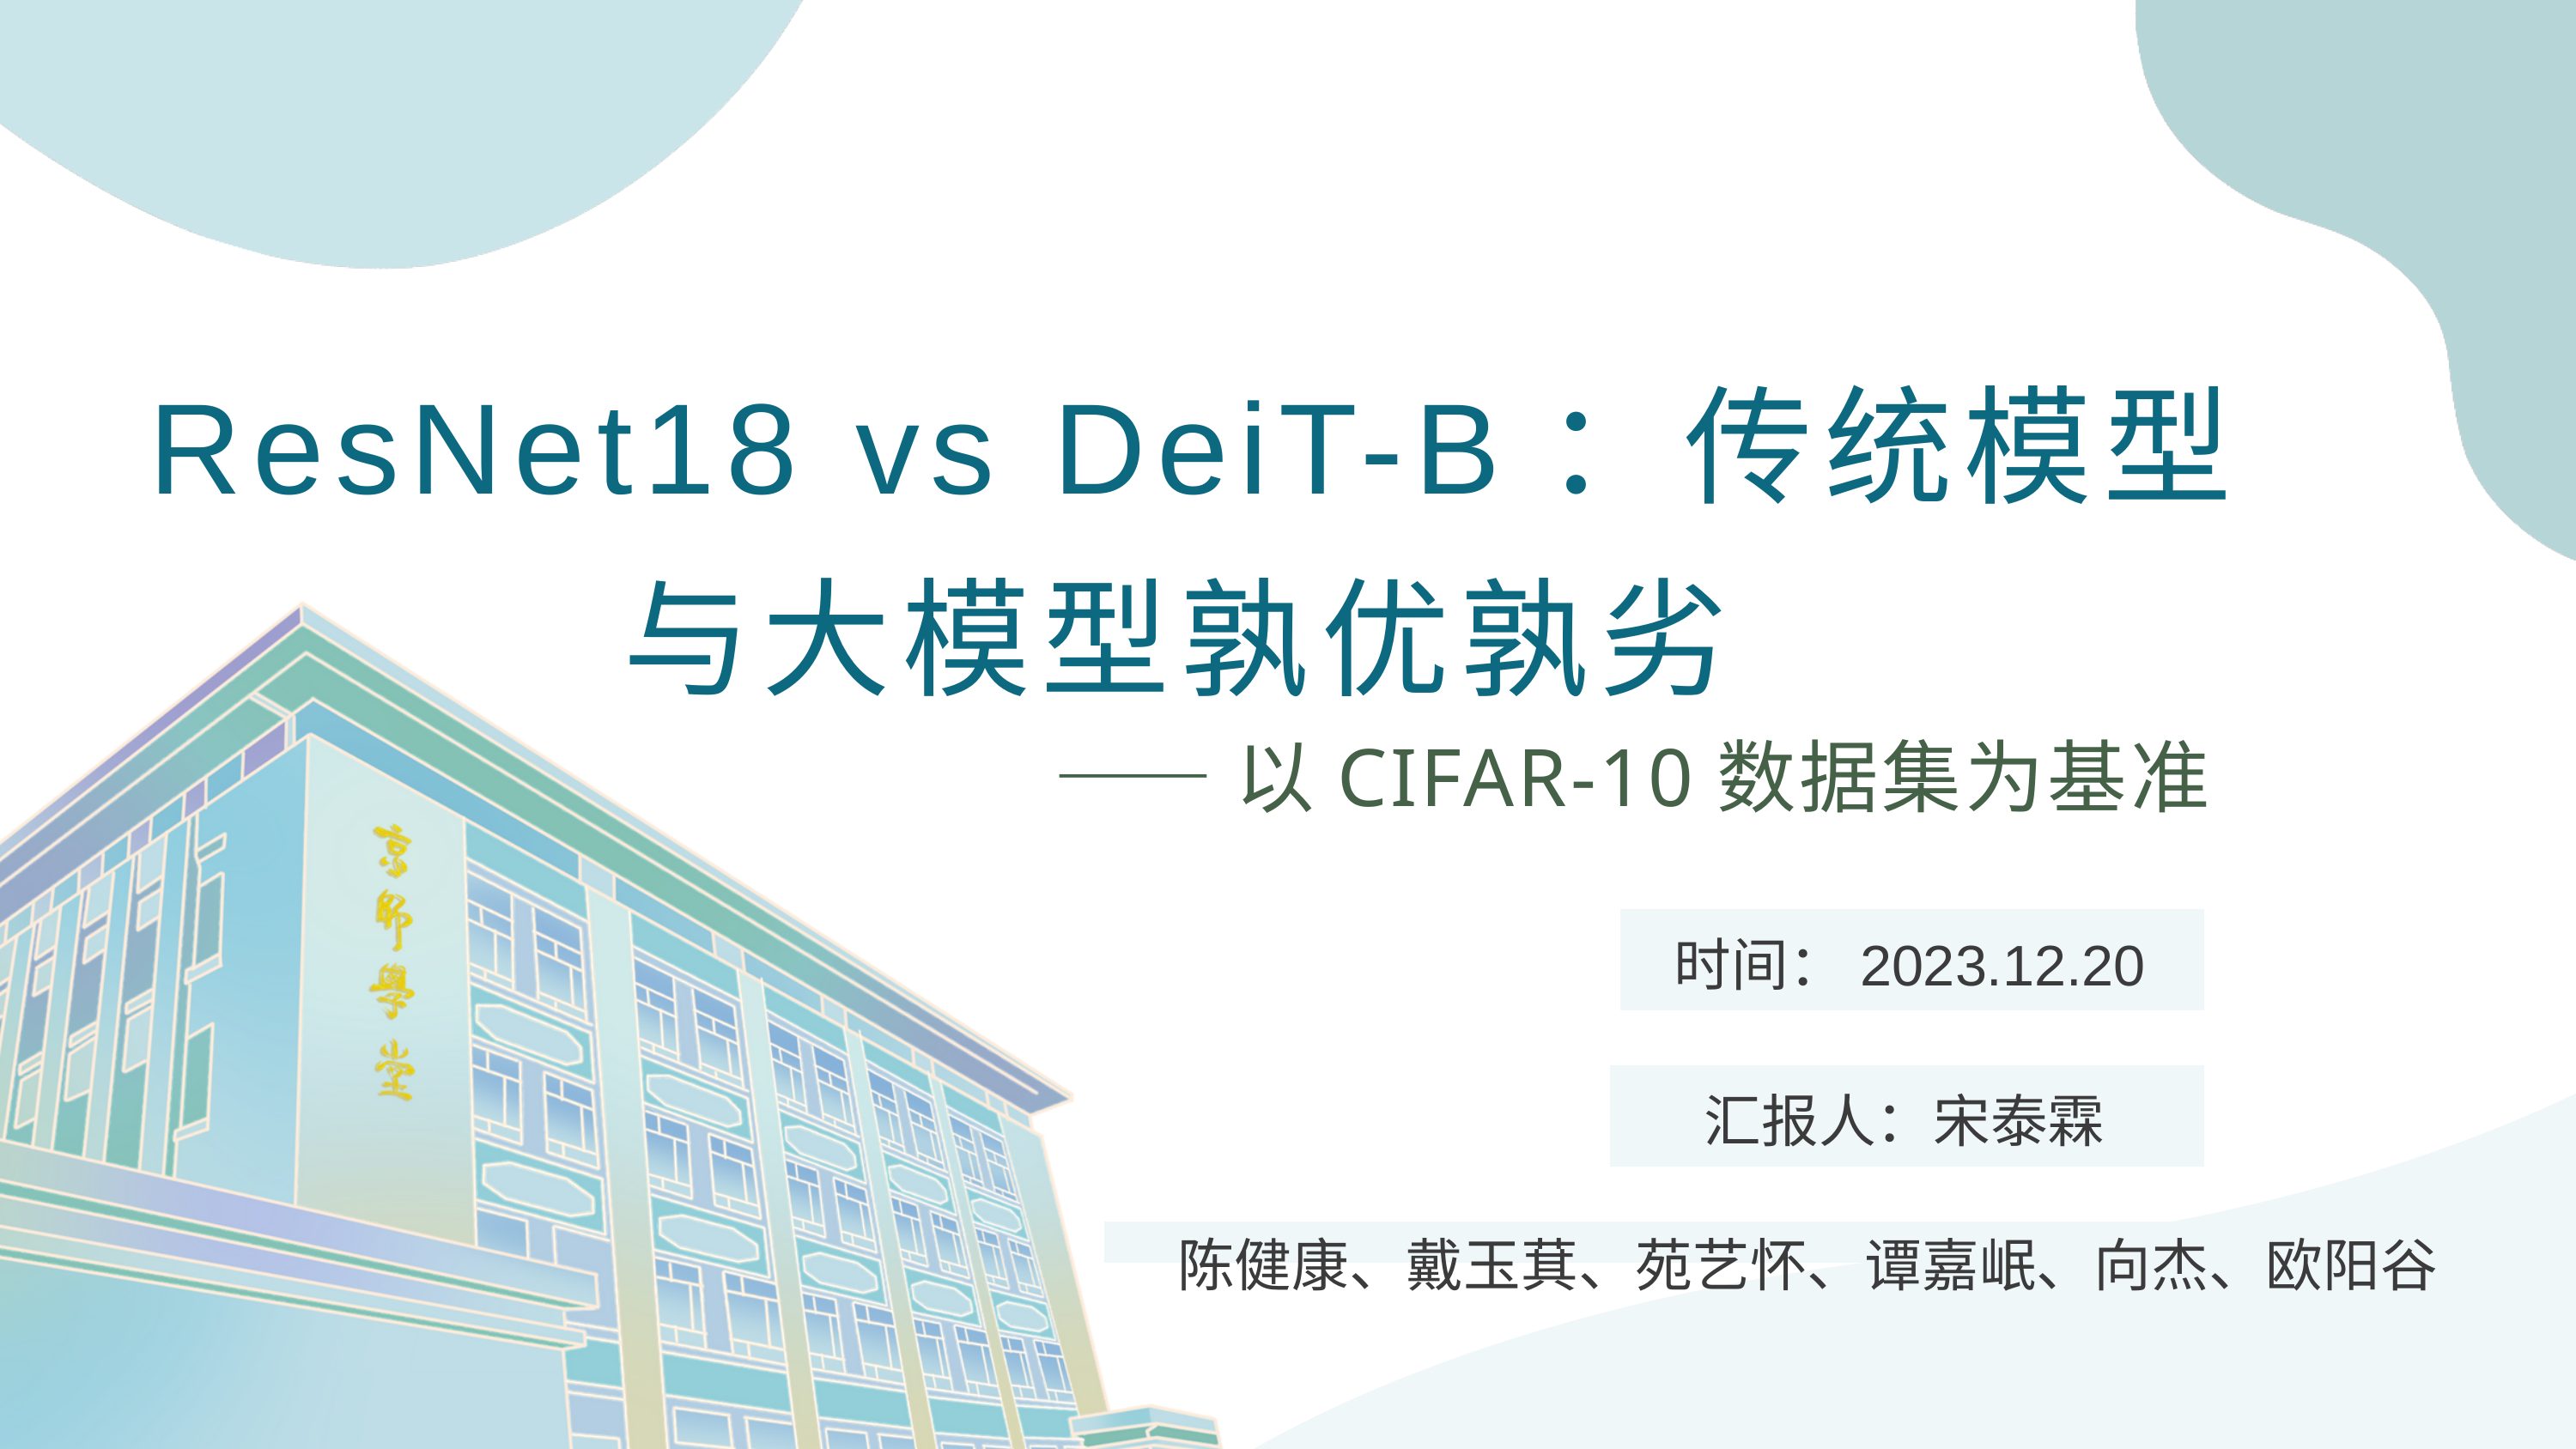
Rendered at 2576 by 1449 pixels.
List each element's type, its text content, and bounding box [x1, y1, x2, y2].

text_box ——以CIFAR-10数据集为基准 [1054, 712, 2450, 823]
text_box ResNet18 vs DeiT-B：传统模型与大模型孰优孰劣 [96, 327, 2296, 712]
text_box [1103, 1218, 2512, 1316]
picture [0, 527, 1288, 1449]
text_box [1609, 1064, 2205, 1167]
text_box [1620, 909, 2205, 1073]
